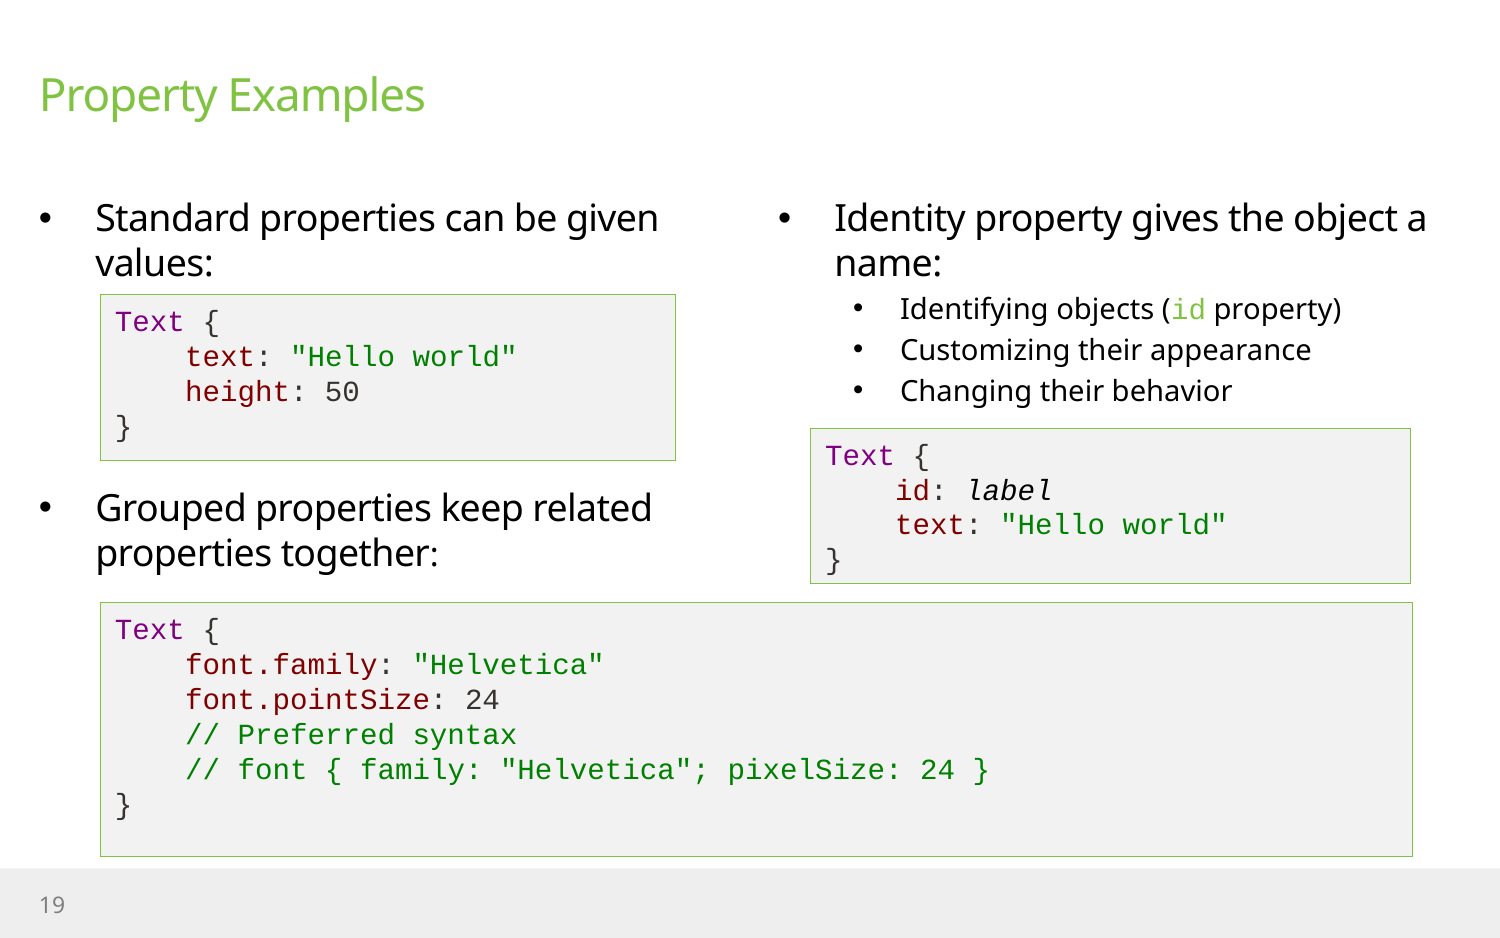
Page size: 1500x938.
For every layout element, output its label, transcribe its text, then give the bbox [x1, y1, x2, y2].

text_box Text { font.family: "Helvetica" font.pointSize: 24 // Preferred syntax // font { family: "Helvetica"; pixelSize: 24 } } [100, 602, 1413, 857]
list Standard properties can be given values: Grouped properties keep related properties together: [39, 194, 732, 810]
list Identity property gives the object a name: Identifying objects (id property) Customizing their appearance Changing their behavior [778, 194, 1471, 712]
title Property Examples [39, 66, 1052, 196]
text_box Text { id: label text: "Hello world" } [810, 428, 1411, 584]
text_box Text { text: "Hello world" height: 50 } [100, 294, 676, 461]
slide_number 19 [39, 892, 410, 921]
